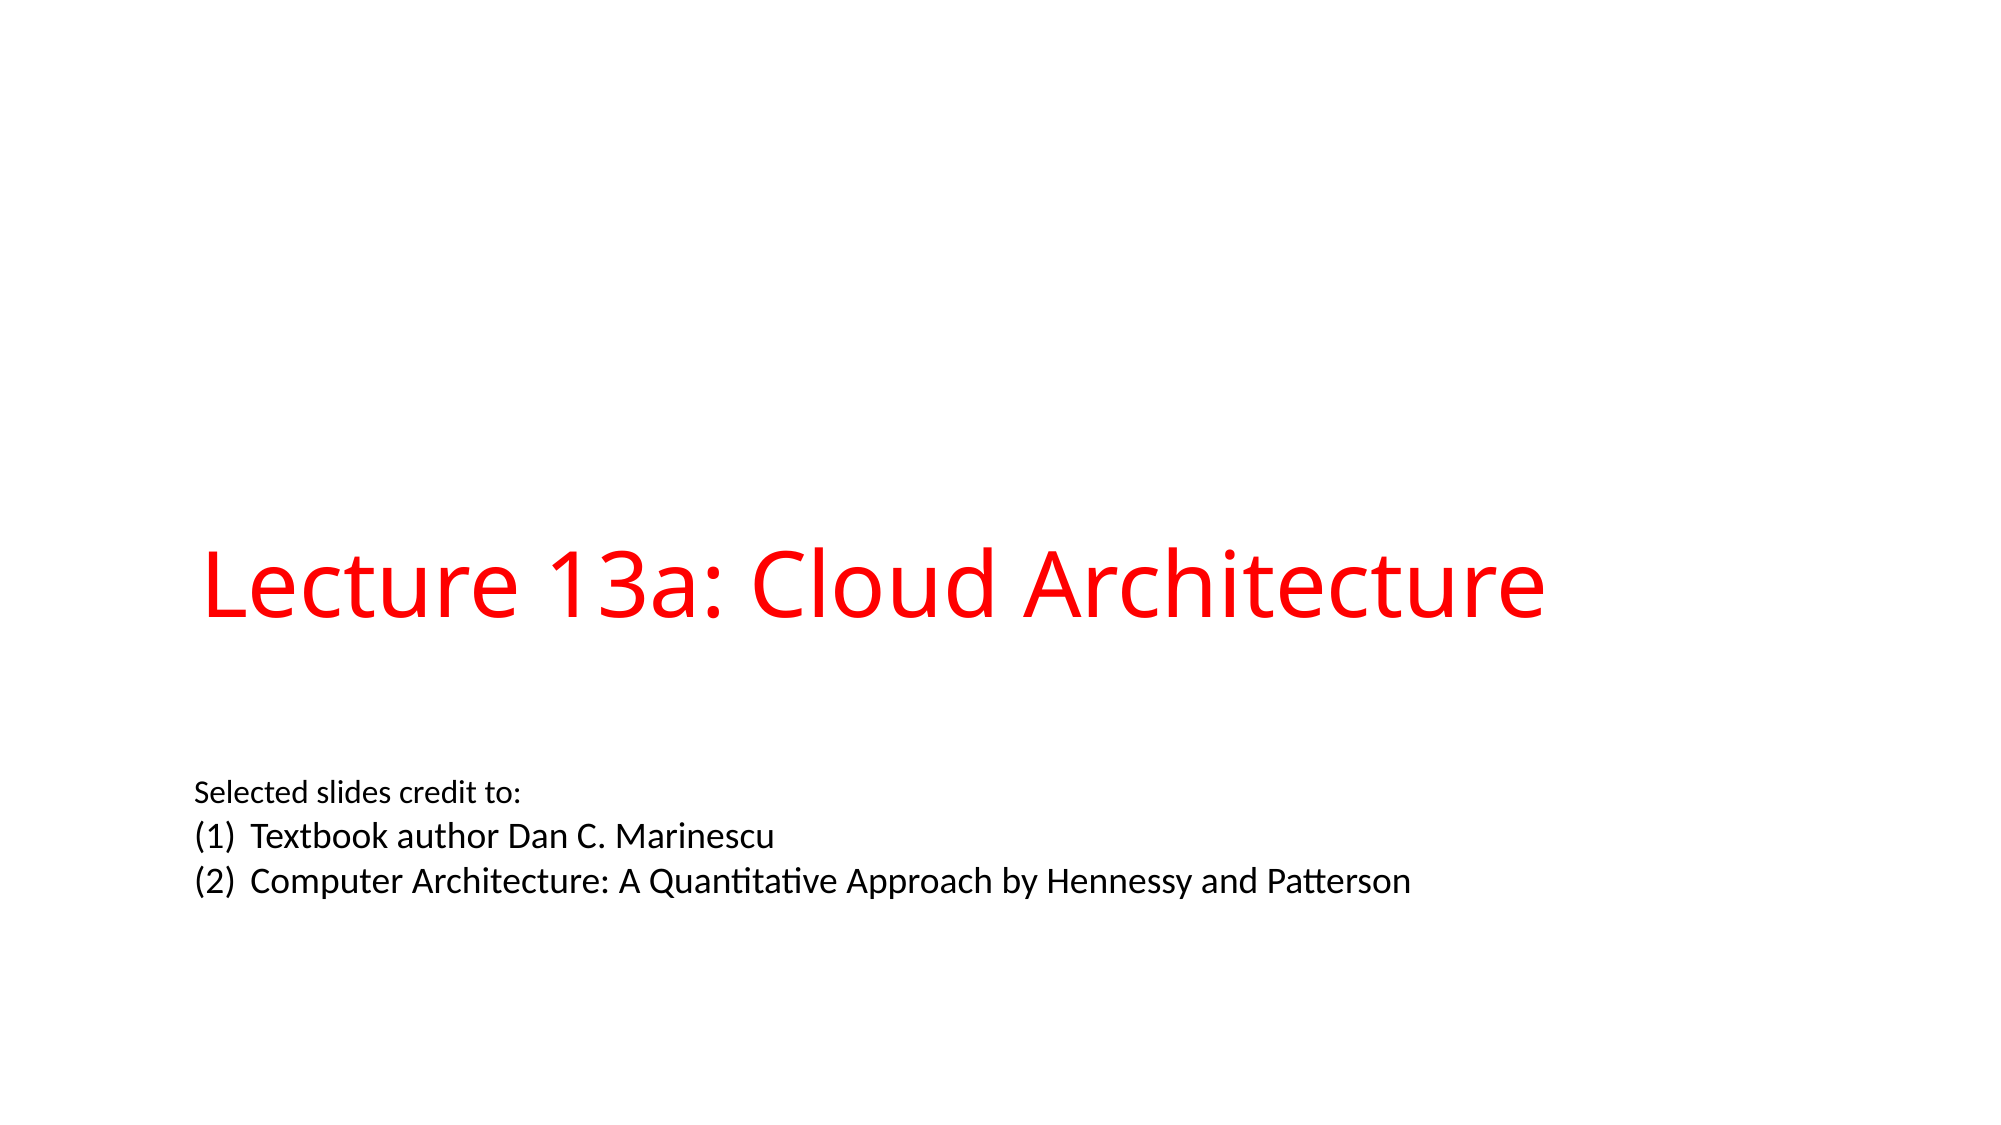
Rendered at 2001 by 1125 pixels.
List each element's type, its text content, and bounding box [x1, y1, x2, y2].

text_box Selected slides credit to: Textbook author Dan C. Marinescu Computer Architecture: A Quantitative Approach by Hennessy and Patterson [179, 763, 1709, 908]
title Lecture 13a: Cloud Architecture [184, 413, 1745, 646]
